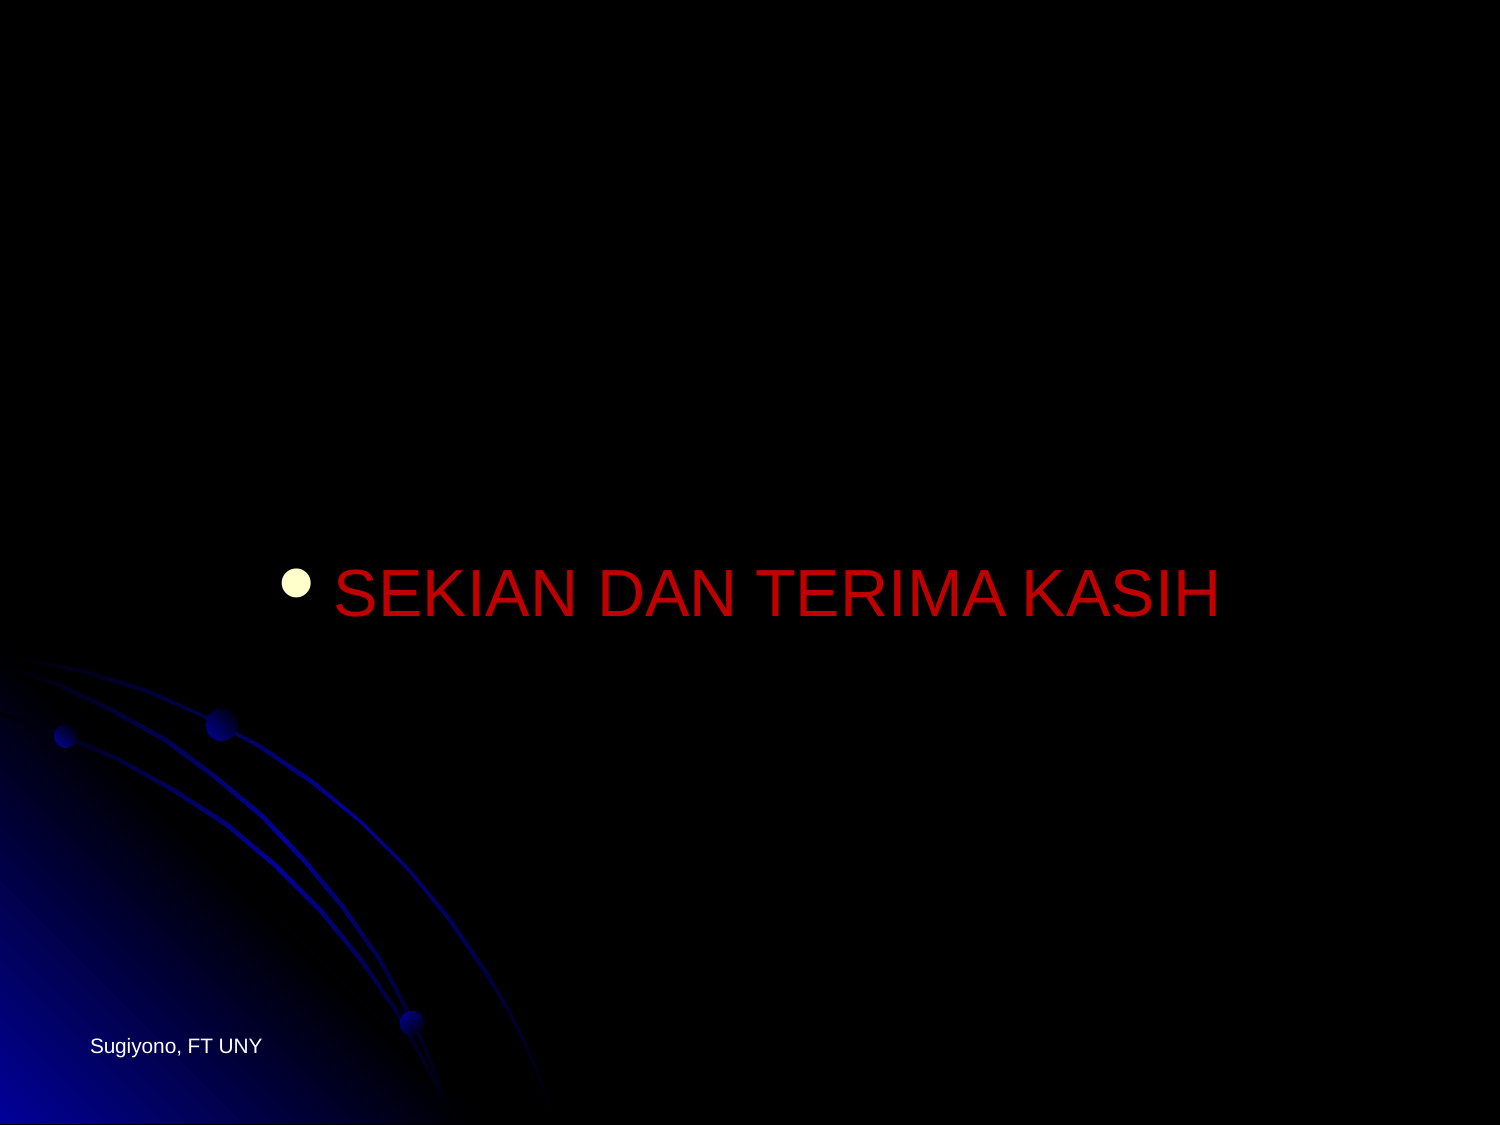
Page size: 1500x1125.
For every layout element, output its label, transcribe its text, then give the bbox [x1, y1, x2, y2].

list SEKIAN DAN TERIMA KASIH [74, 262, 1426, 1006]
slide_number Sugiyono, FT UNY [74, 1024, 426, 1101]
